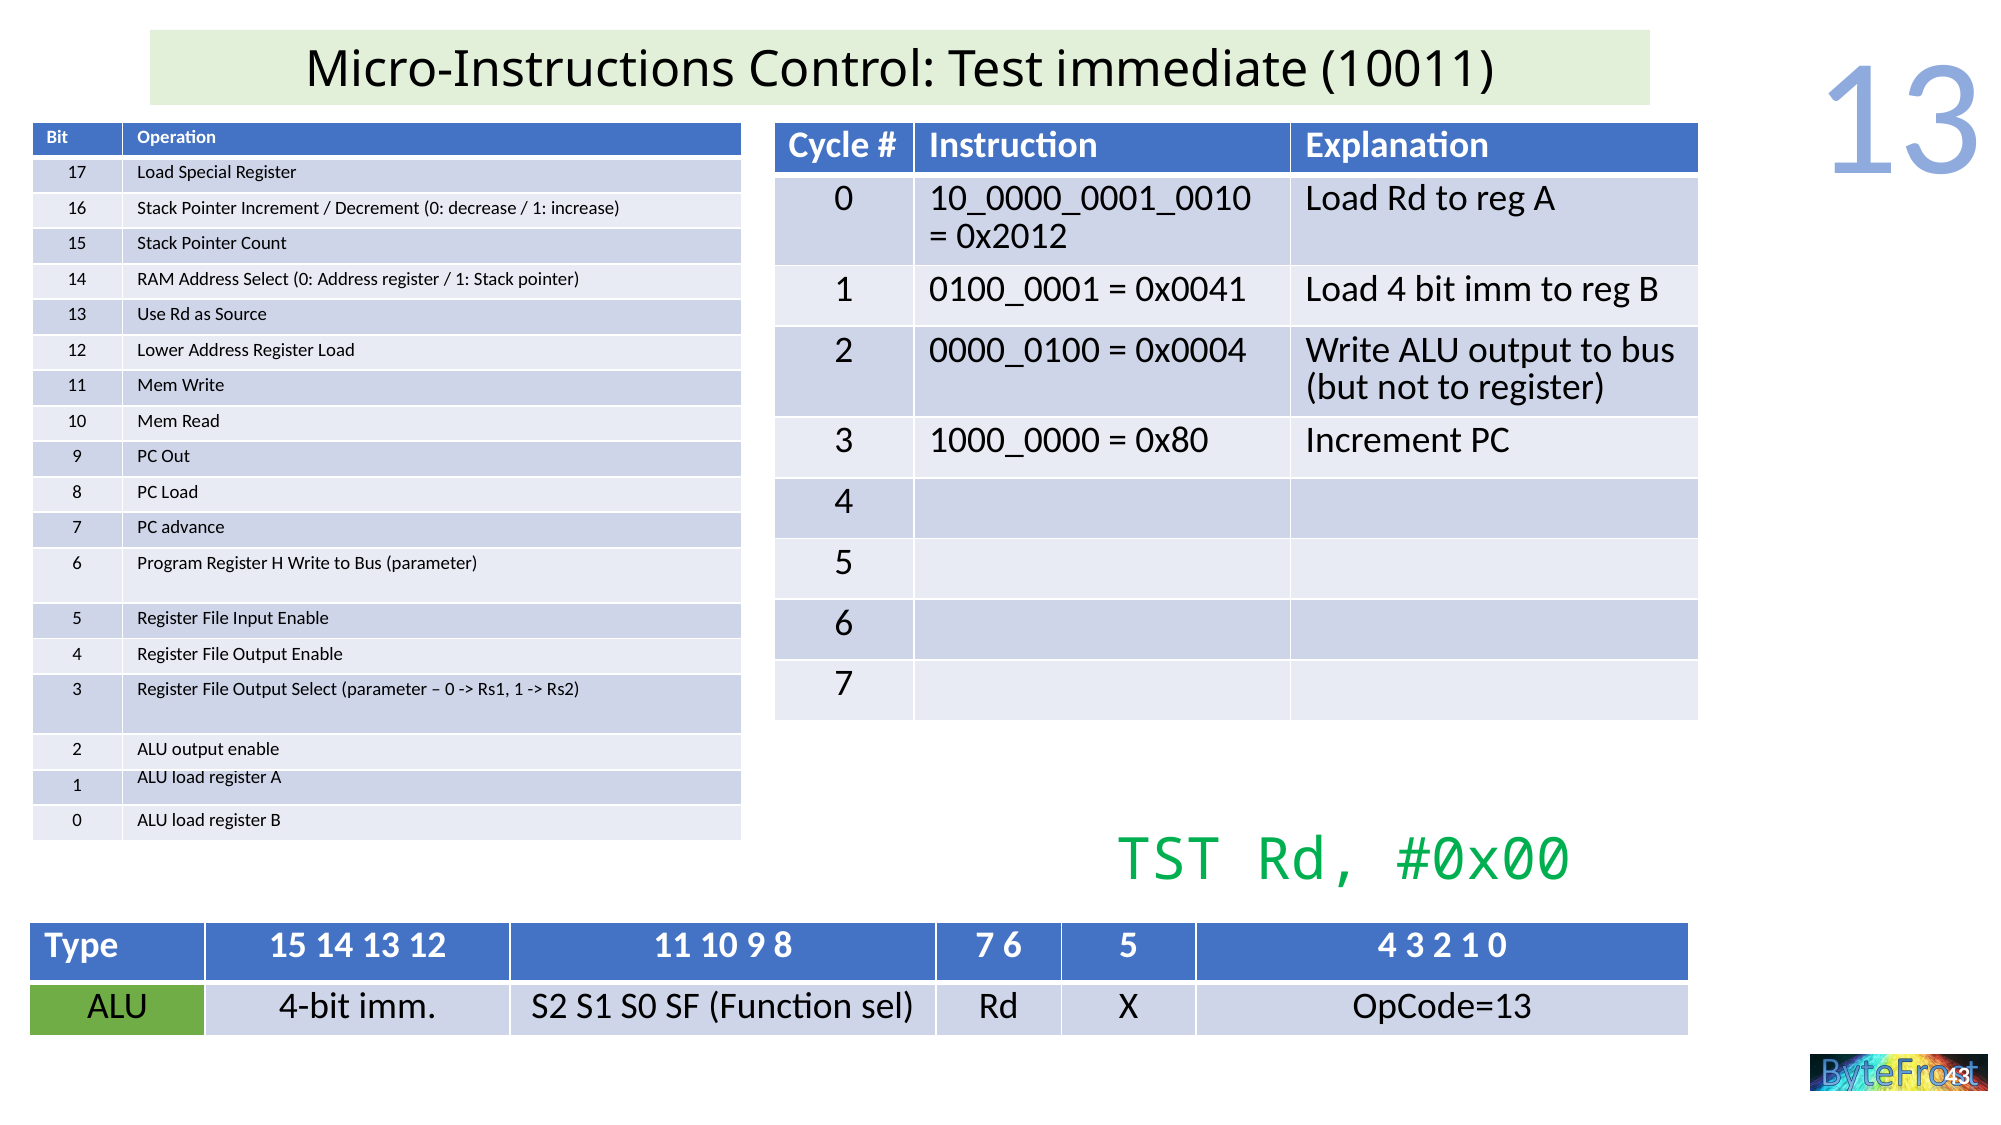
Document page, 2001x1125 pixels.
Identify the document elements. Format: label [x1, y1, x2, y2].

table_cell [33, 229, 122, 263]
table_cell [775, 327, 913, 416]
table_cell [123, 160, 741, 192]
picture [1810, 1054, 1988, 1091]
table_cell [33, 194, 122, 227]
table_cell [33, 735, 122, 769]
table_cell [775, 178, 913, 265]
title [150, 29, 1650, 105]
table_cell [775, 661, 913, 720]
table_cell [915, 539, 1290, 598]
table_cell [1291, 418, 1698, 477]
table_cell [123, 407, 741, 440]
table_cell [33, 407, 122, 440]
table_header [206, 923, 509, 980]
table_header [511, 923, 935, 980]
table_cell [206, 985, 509, 1035]
table_cell [123, 549, 741, 602]
table_cell [33, 300, 122, 334]
table_cell [123, 675, 741, 733]
table_cell [33, 371, 122, 405]
table_cell [1197, 985, 1688, 1035]
table_cell [1291, 178, 1698, 265]
table_header [1197, 923, 1688, 980]
table_cell [33, 336, 122, 369]
table_cell [775, 539, 913, 598]
table_cell [33, 639, 122, 673]
table_cell [775, 600, 913, 659]
text_box [1066, 813, 1587, 899]
table_cell [33, 549, 122, 602]
table_header [123, 123, 741, 155]
text_box [1535, 1044, 1986, 1105]
table_cell [123, 806, 741, 840]
table_header [30, 923, 204, 980]
table_cell [1291, 661, 1698, 720]
table_cell [33, 478, 122, 511]
table_cell [30, 985, 204, 1035]
table_header [937, 923, 1061, 980]
table_header [915, 123, 1290, 172]
table_cell [123, 300, 741, 334]
table_cell [123, 265, 741, 298]
table_cell [1291, 600, 1698, 659]
table_cell [33, 771, 122, 804]
text_box [1799, 0, 1999, 215]
table_cell [915, 178, 1290, 265]
table_cell [33, 442, 122, 476]
table_header [1291, 123, 1698, 172]
table_cell [123, 513, 741, 547]
table_cell [123, 771, 741, 804]
table_cell [123, 735, 741, 769]
table_cell [33, 806, 122, 840]
table_header [33, 123, 122, 155]
table_cell [937, 985, 1061, 1035]
table_cell [915, 661, 1290, 720]
table_cell [775, 479, 913, 538]
table_cell [123, 639, 741, 673]
table_cell [915, 600, 1290, 659]
table_cell [915, 479, 1290, 538]
table_cell [33, 265, 122, 298]
table_cell [1291, 266, 1698, 325]
table_cell [123, 604, 741, 638]
table_cell [33, 604, 122, 638]
table_cell [123, 478, 741, 511]
table_header [775, 123, 913, 172]
table_cell [915, 266, 1290, 325]
table_header [1062, 923, 1195, 980]
table_cell [1291, 327, 1698, 416]
table_cell [123, 371, 741, 405]
table_cell [775, 418, 913, 477]
table_cell [775, 266, 913, 325]
table_cell [915, 418, 1290, 477]
table_cell [511, 985, 935, 1035]
table_cell [33, 513, 122, 547]
table_cell [123, 336, 741, 369]
table_cell [1291, 539, 1698, 598]
table_cell [123, 194, 741, 227]
table_cell [33, 160, 122, 192]
table_cell [915, 327, 1290, 416]
table_cell [33, 675, 122, 733]
table_cell [1291, 479, 1698, 538]
table_cell [123, 229, 741, 263]
table_cell [123, 442, 741, 476]
table_cell [1062, 985, 1195, 1035]
